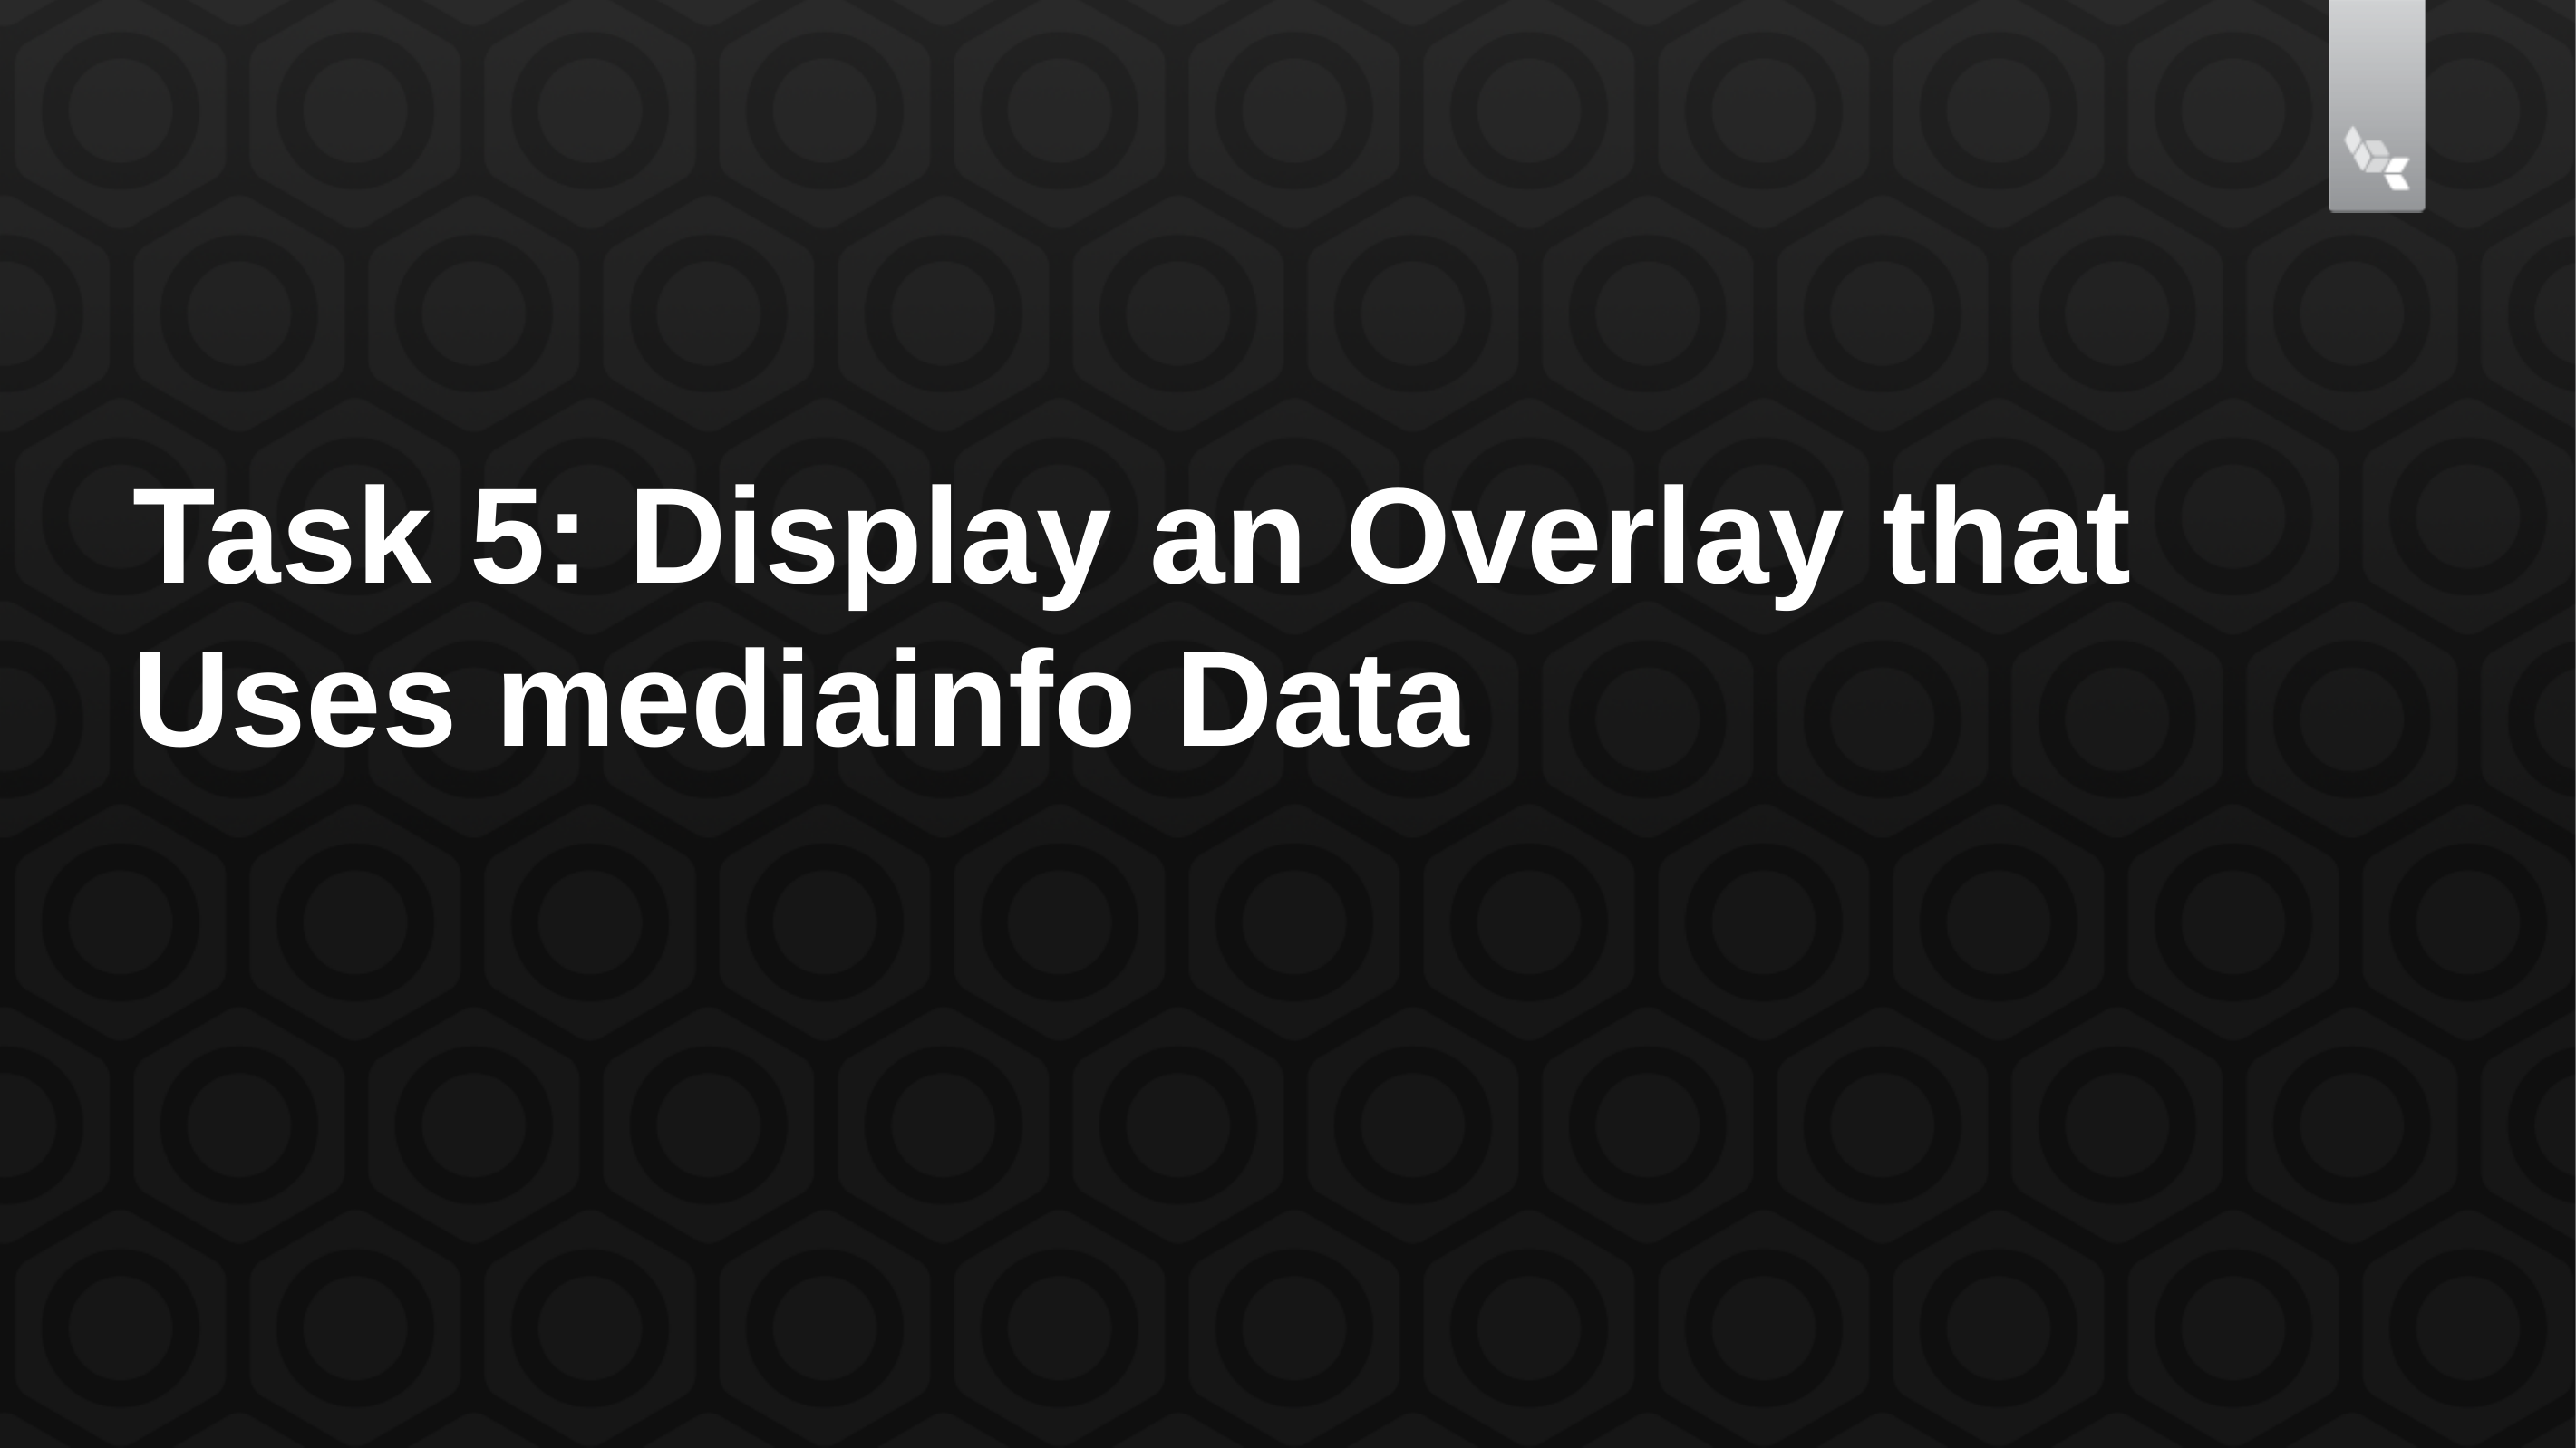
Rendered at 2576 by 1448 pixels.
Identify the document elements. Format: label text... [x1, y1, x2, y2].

title Task 5: Display an Overlay that Uses mediainfo Data [125, 222, 2183, 781]
picture [0, 0, 2576, 1448]
